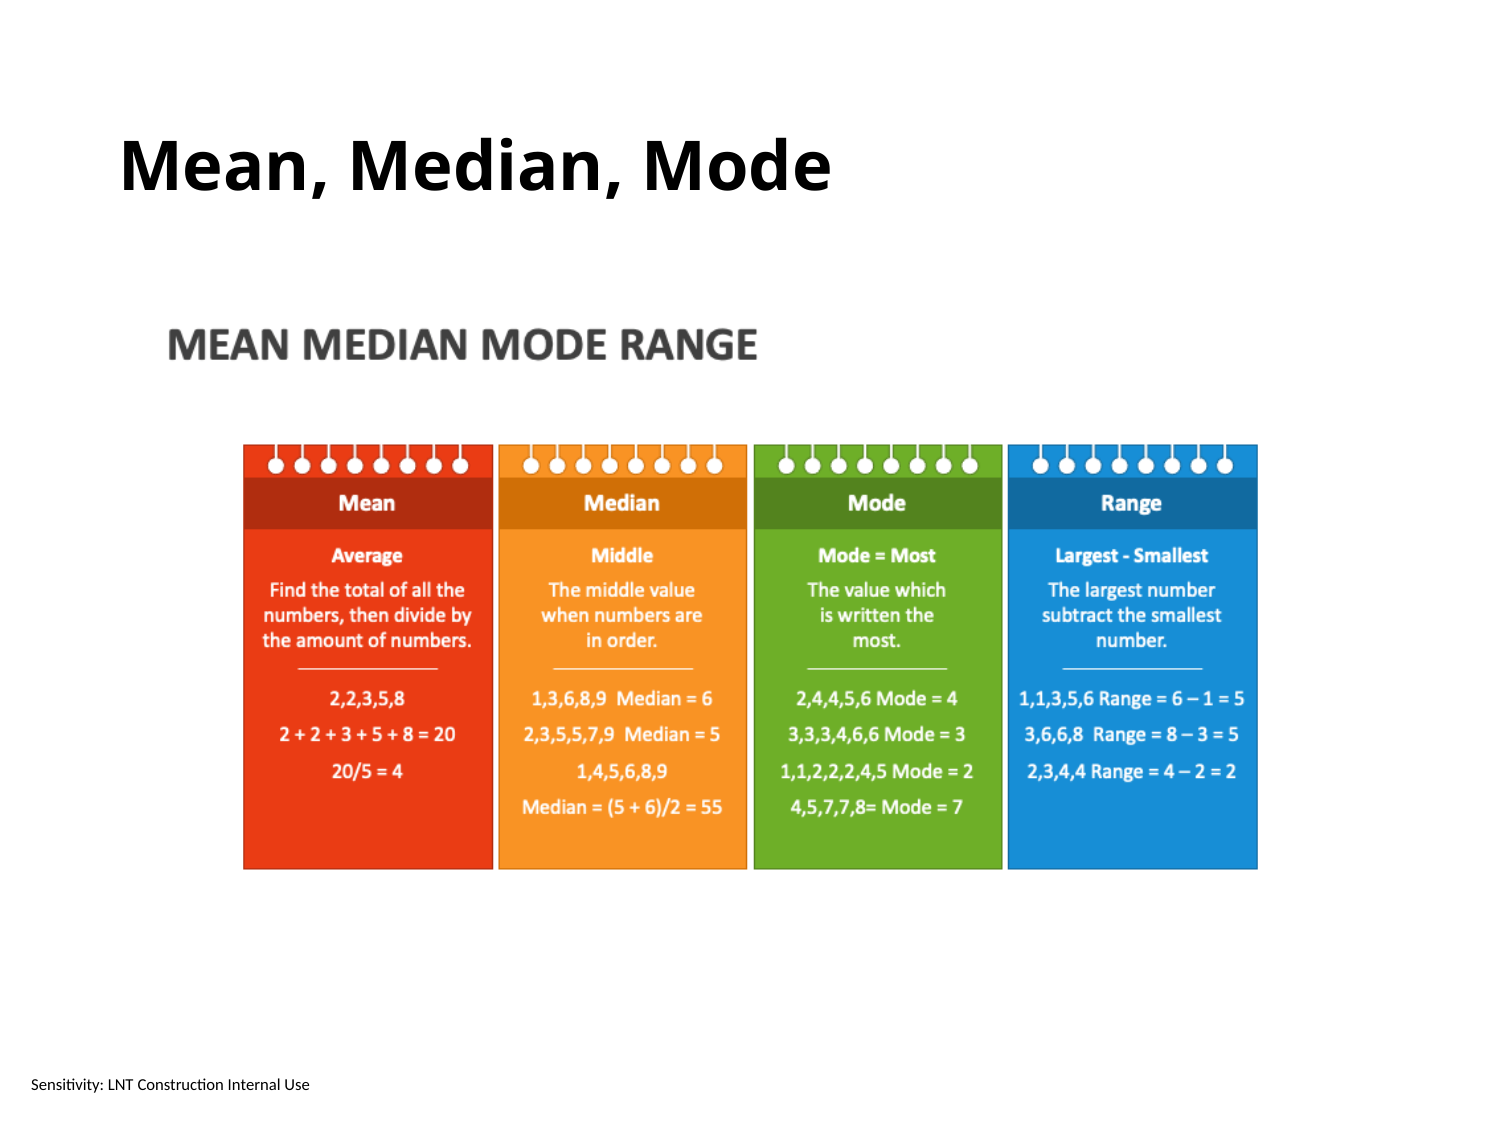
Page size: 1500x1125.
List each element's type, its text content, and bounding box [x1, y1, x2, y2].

title Mean, Median, Mode [103, 59, 1397, 278]
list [115, 299, 1385, 1014]
